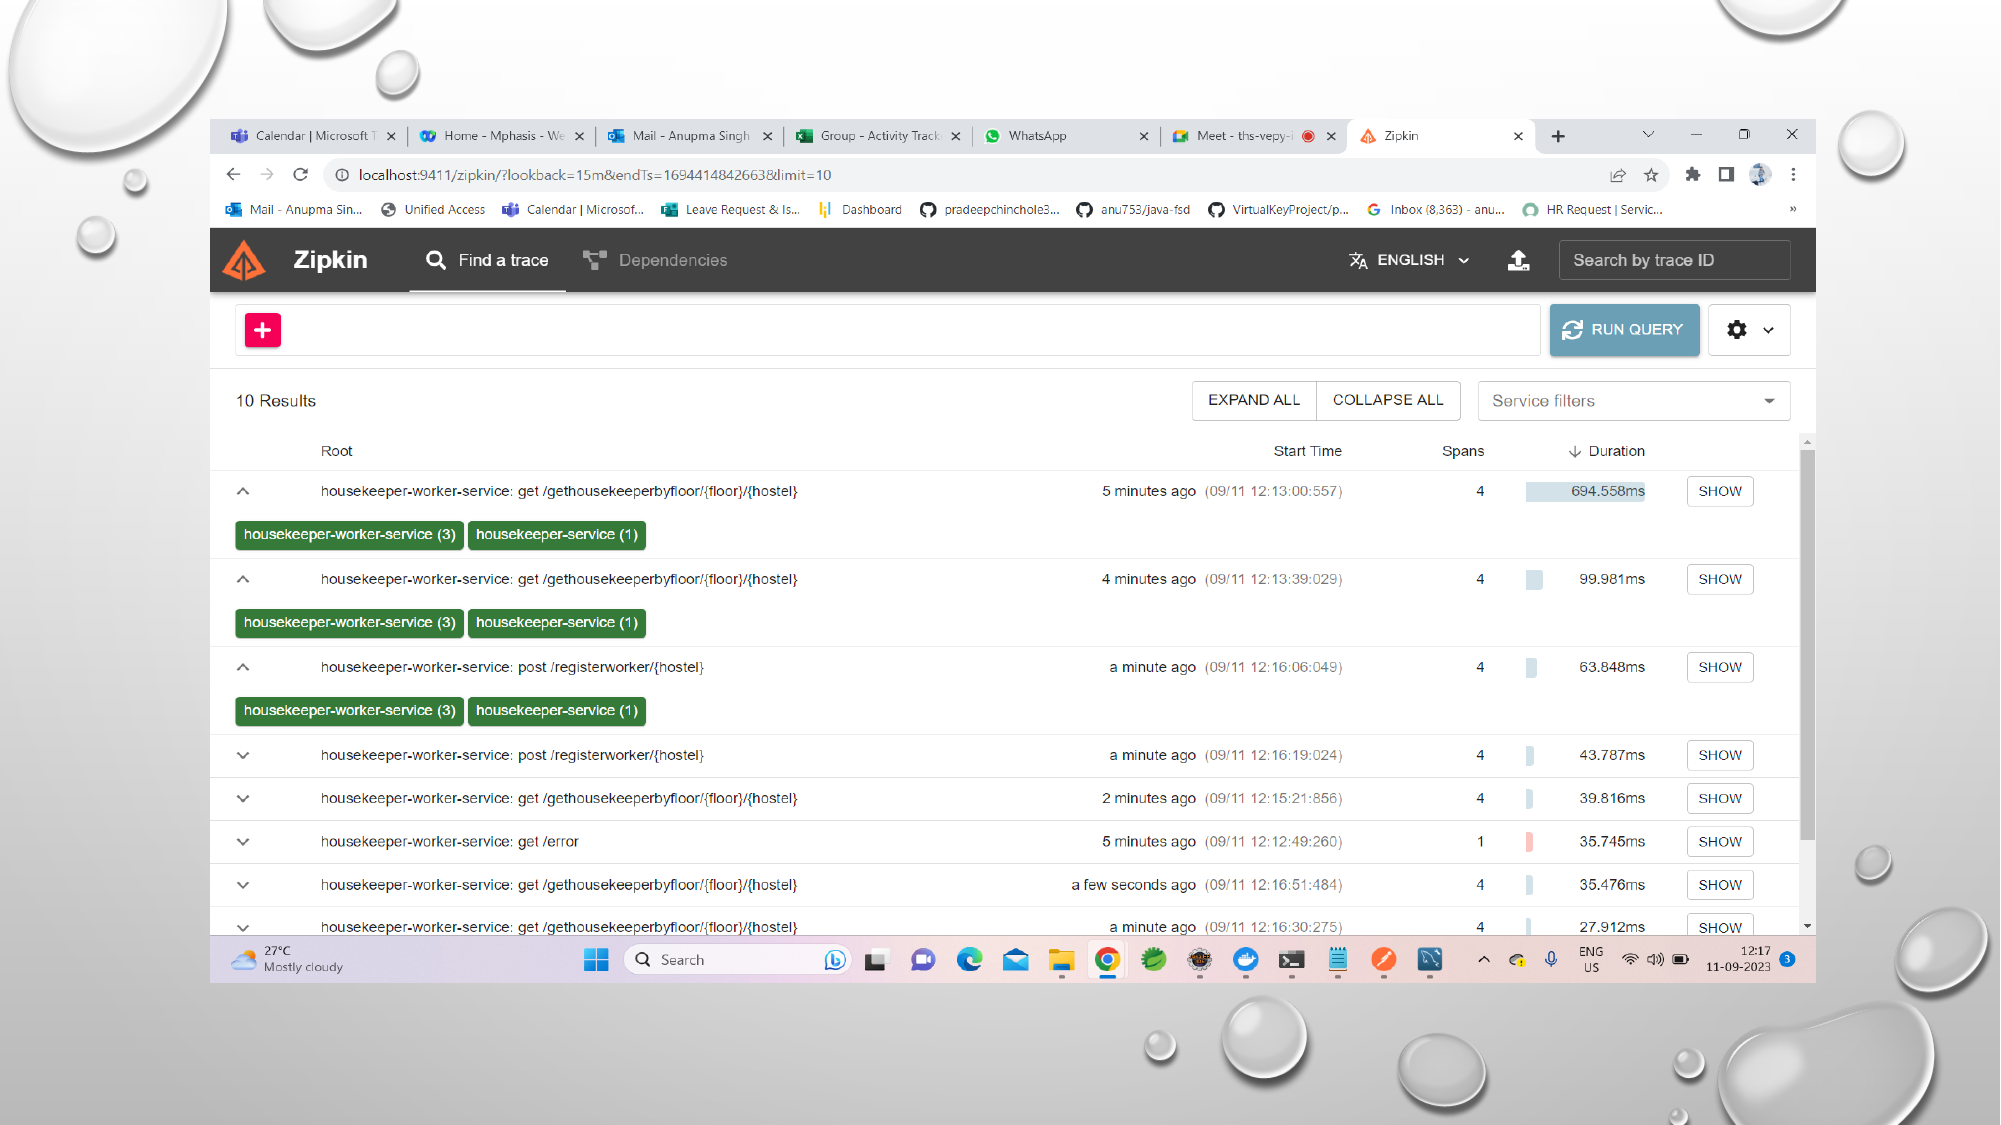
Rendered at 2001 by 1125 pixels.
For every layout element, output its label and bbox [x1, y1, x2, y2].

picture [0, 0, 2000, 1125]
list [210, 119, 1816, 983]
